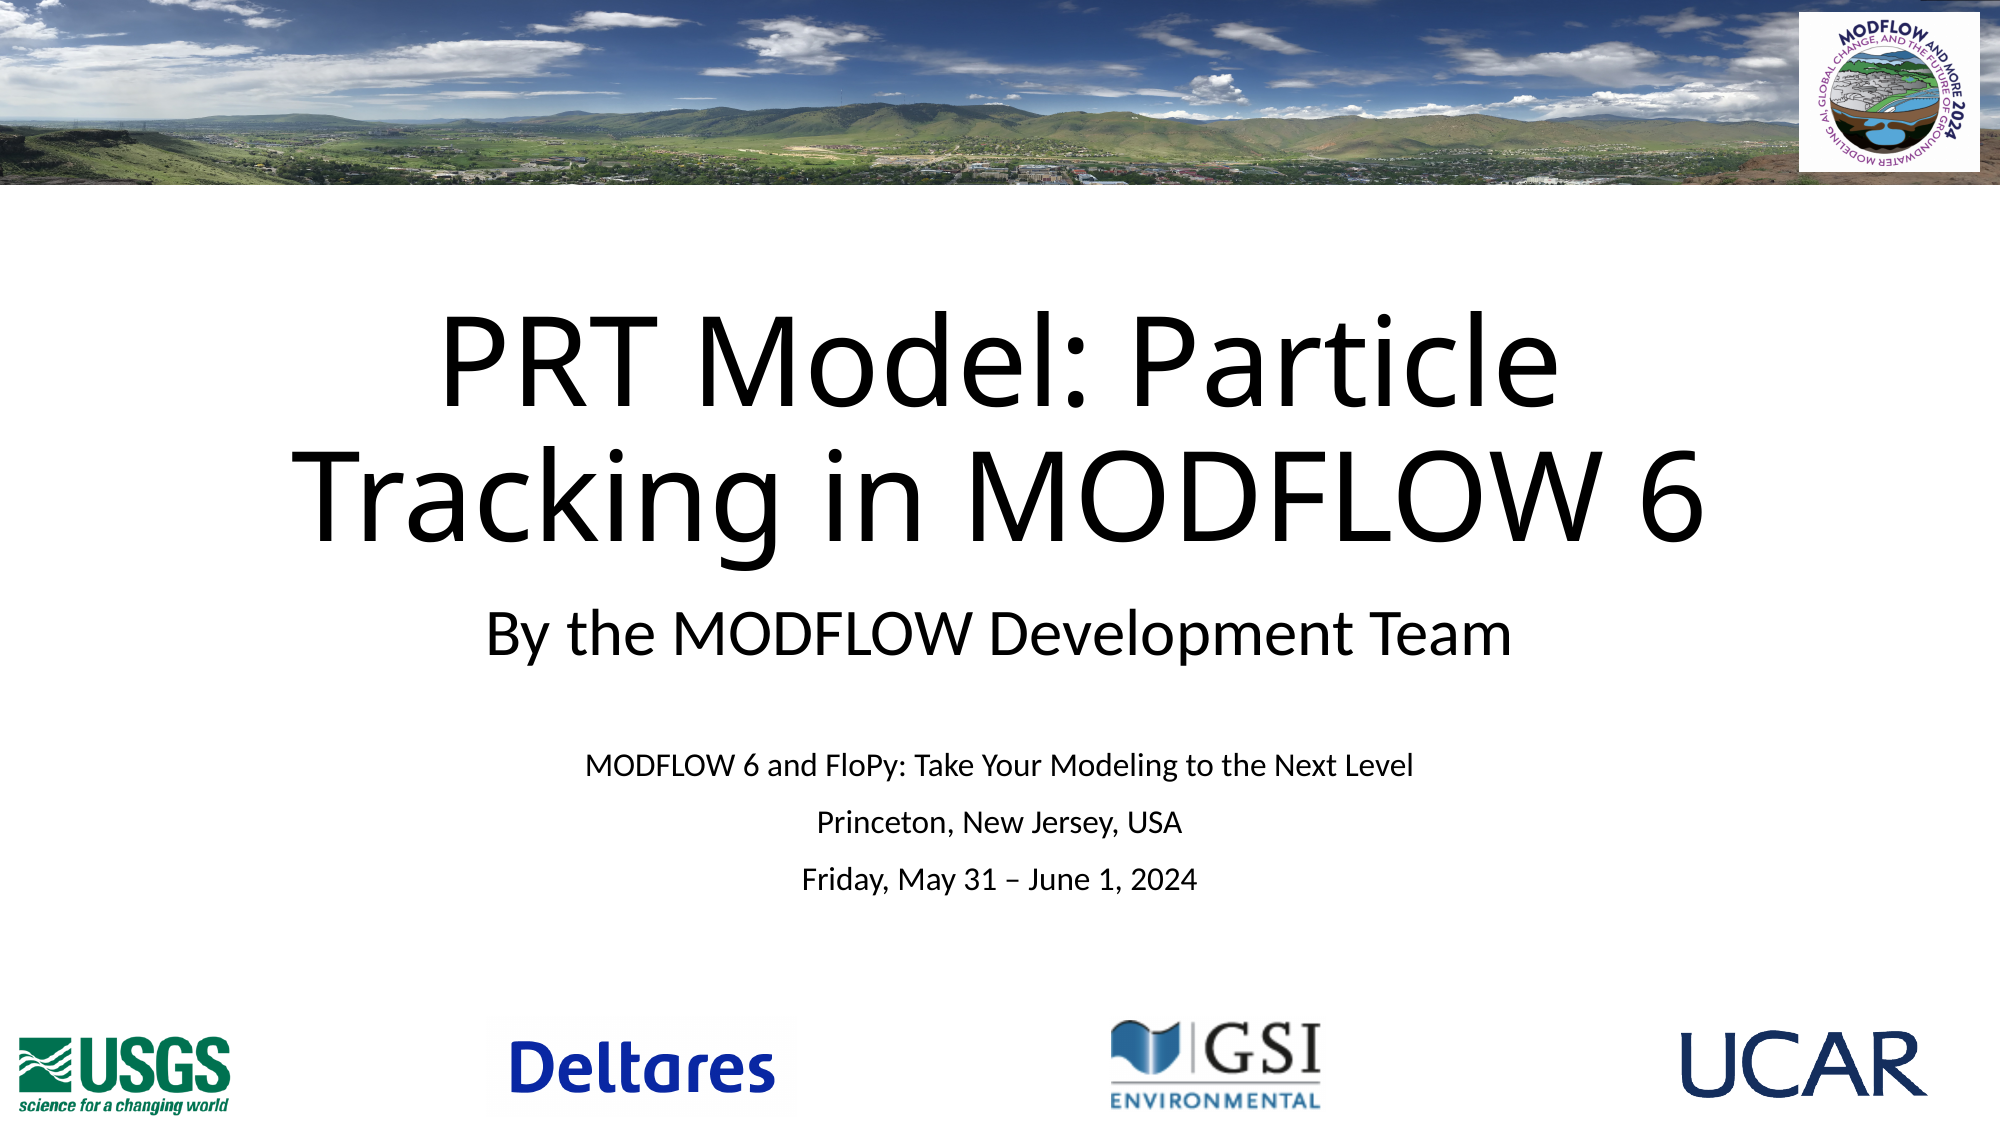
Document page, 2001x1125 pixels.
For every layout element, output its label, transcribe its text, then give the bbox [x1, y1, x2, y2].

subtitle By the MODFLOW Development Team MODFLOW 6 and FloPy: Take Your Modeling to the Next Level Princeton, New Jersey, USA Friday, May 31 – June 1, 2024 [249, 590, 1750, 863]
picture [0, 0, 2000, 185]
picture [11, 1030, 236, 1121]
picture [1109, 1016, 1326, 1112]
title PRT Model: Particle Tracking in MODFLOW 6 [249, 185, 1750, 576]
picture [486, 1016, 797, 1117]
picture [1681, 1030, 1928, 1098]
